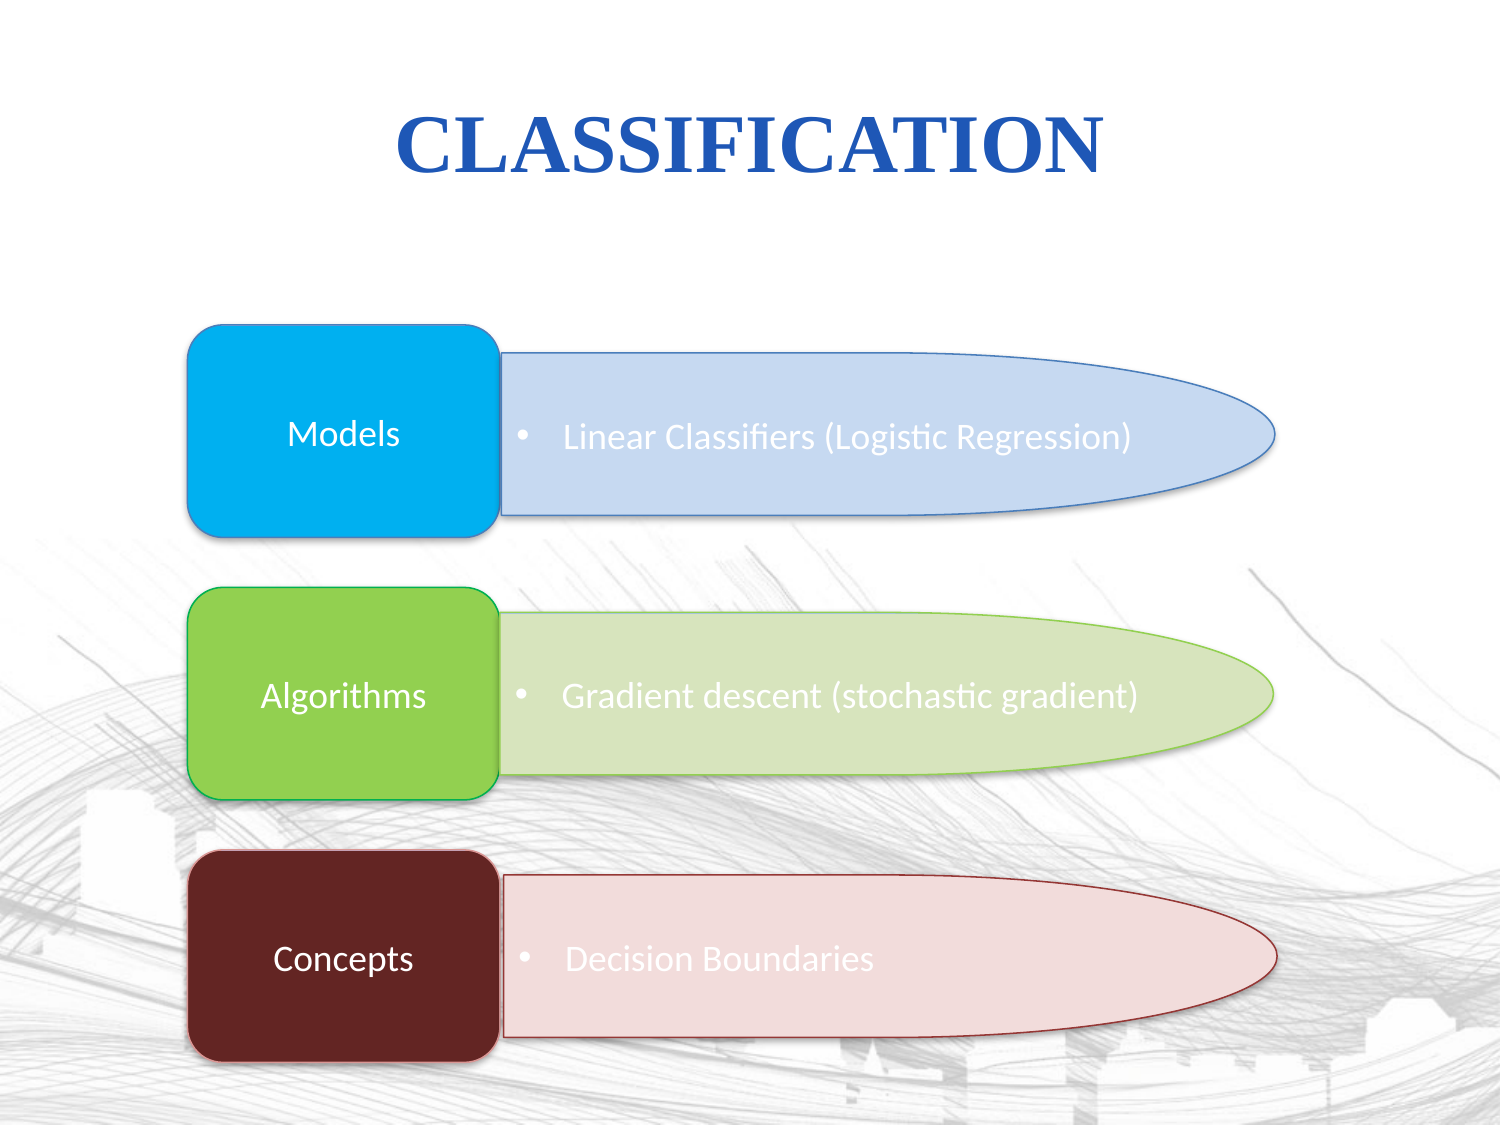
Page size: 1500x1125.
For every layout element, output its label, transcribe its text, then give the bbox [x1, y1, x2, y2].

text_box Algorithms [186, 586, 499, 801]
text_box Linear Classifiers (Logistic Regression) [500, 352, 1276, 517]
picture [0, 0, 1500, 1125]
text_box Gradient descent (stochastic gradient) [499, 611, 1275, 776]
text_box Models [186, 324, 500, 539]
title classification [75, 45, 1425, 233]
text_box Decision Boundaries [502, 874, 1278, 1039]
text_box Concepts [186, 849, 500, 1064]
